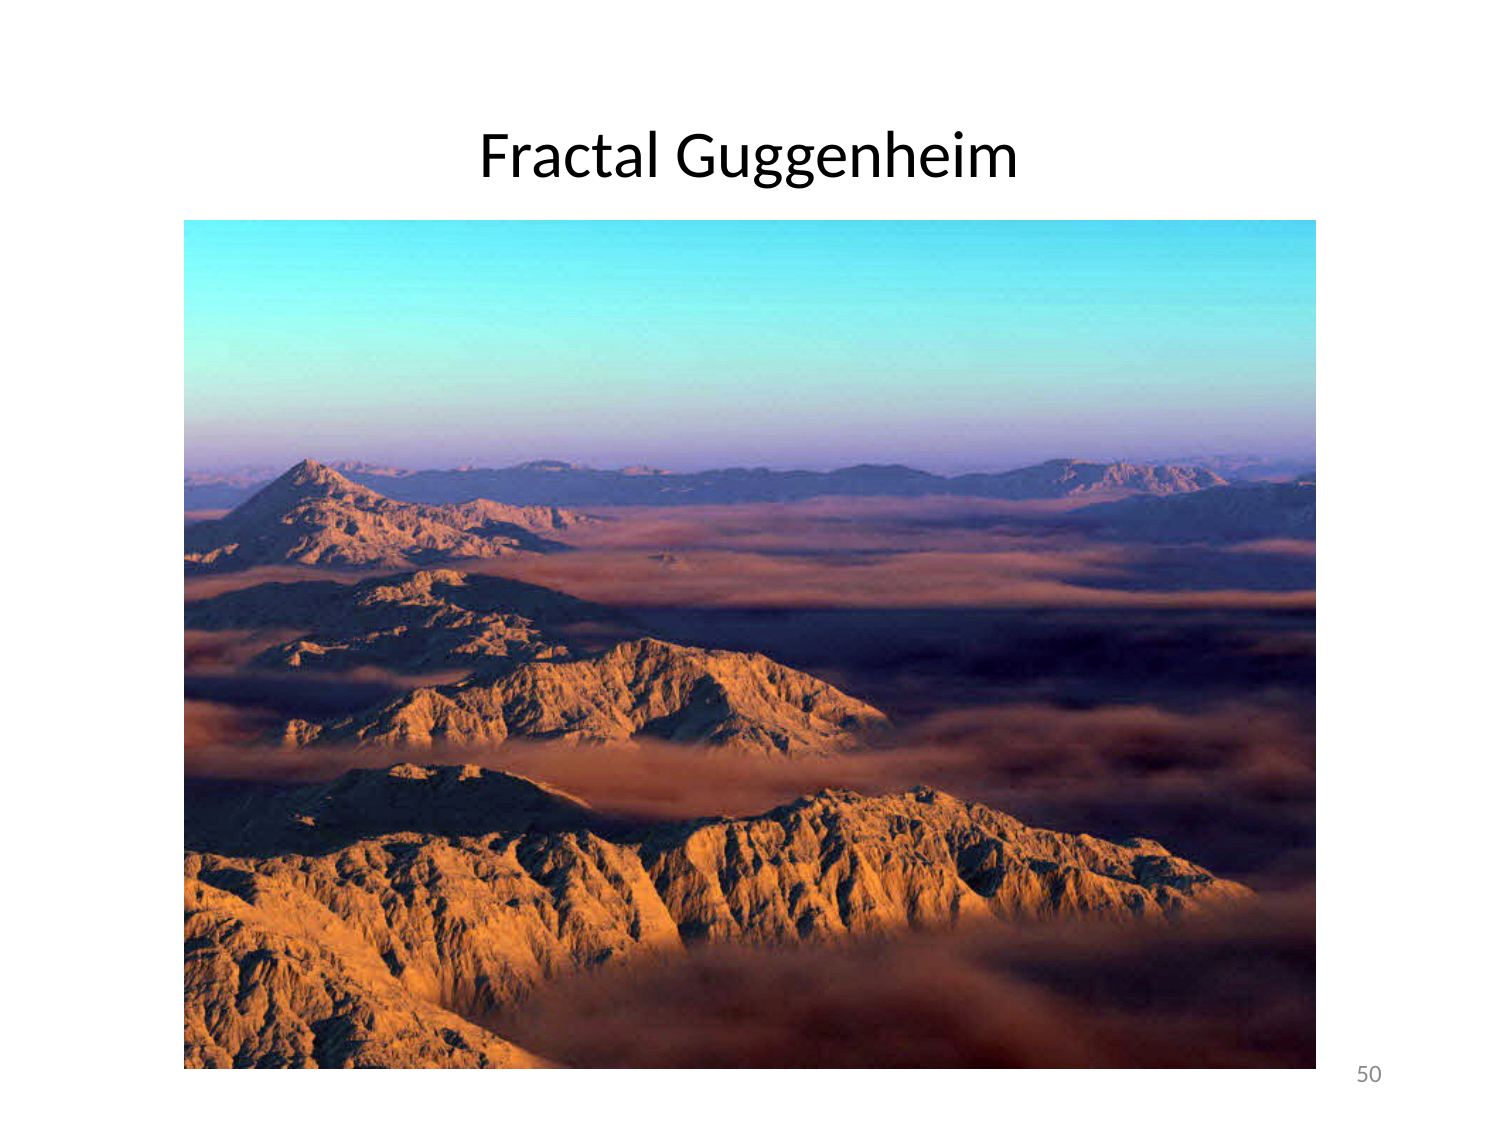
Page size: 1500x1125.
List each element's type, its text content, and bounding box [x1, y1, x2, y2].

text_box <number> [1059, 1042, 1397, 1103]
text_box Fractal Guggenheim [103, 59, 1397, 241]
picture [184, 220, 1316, 1069]
